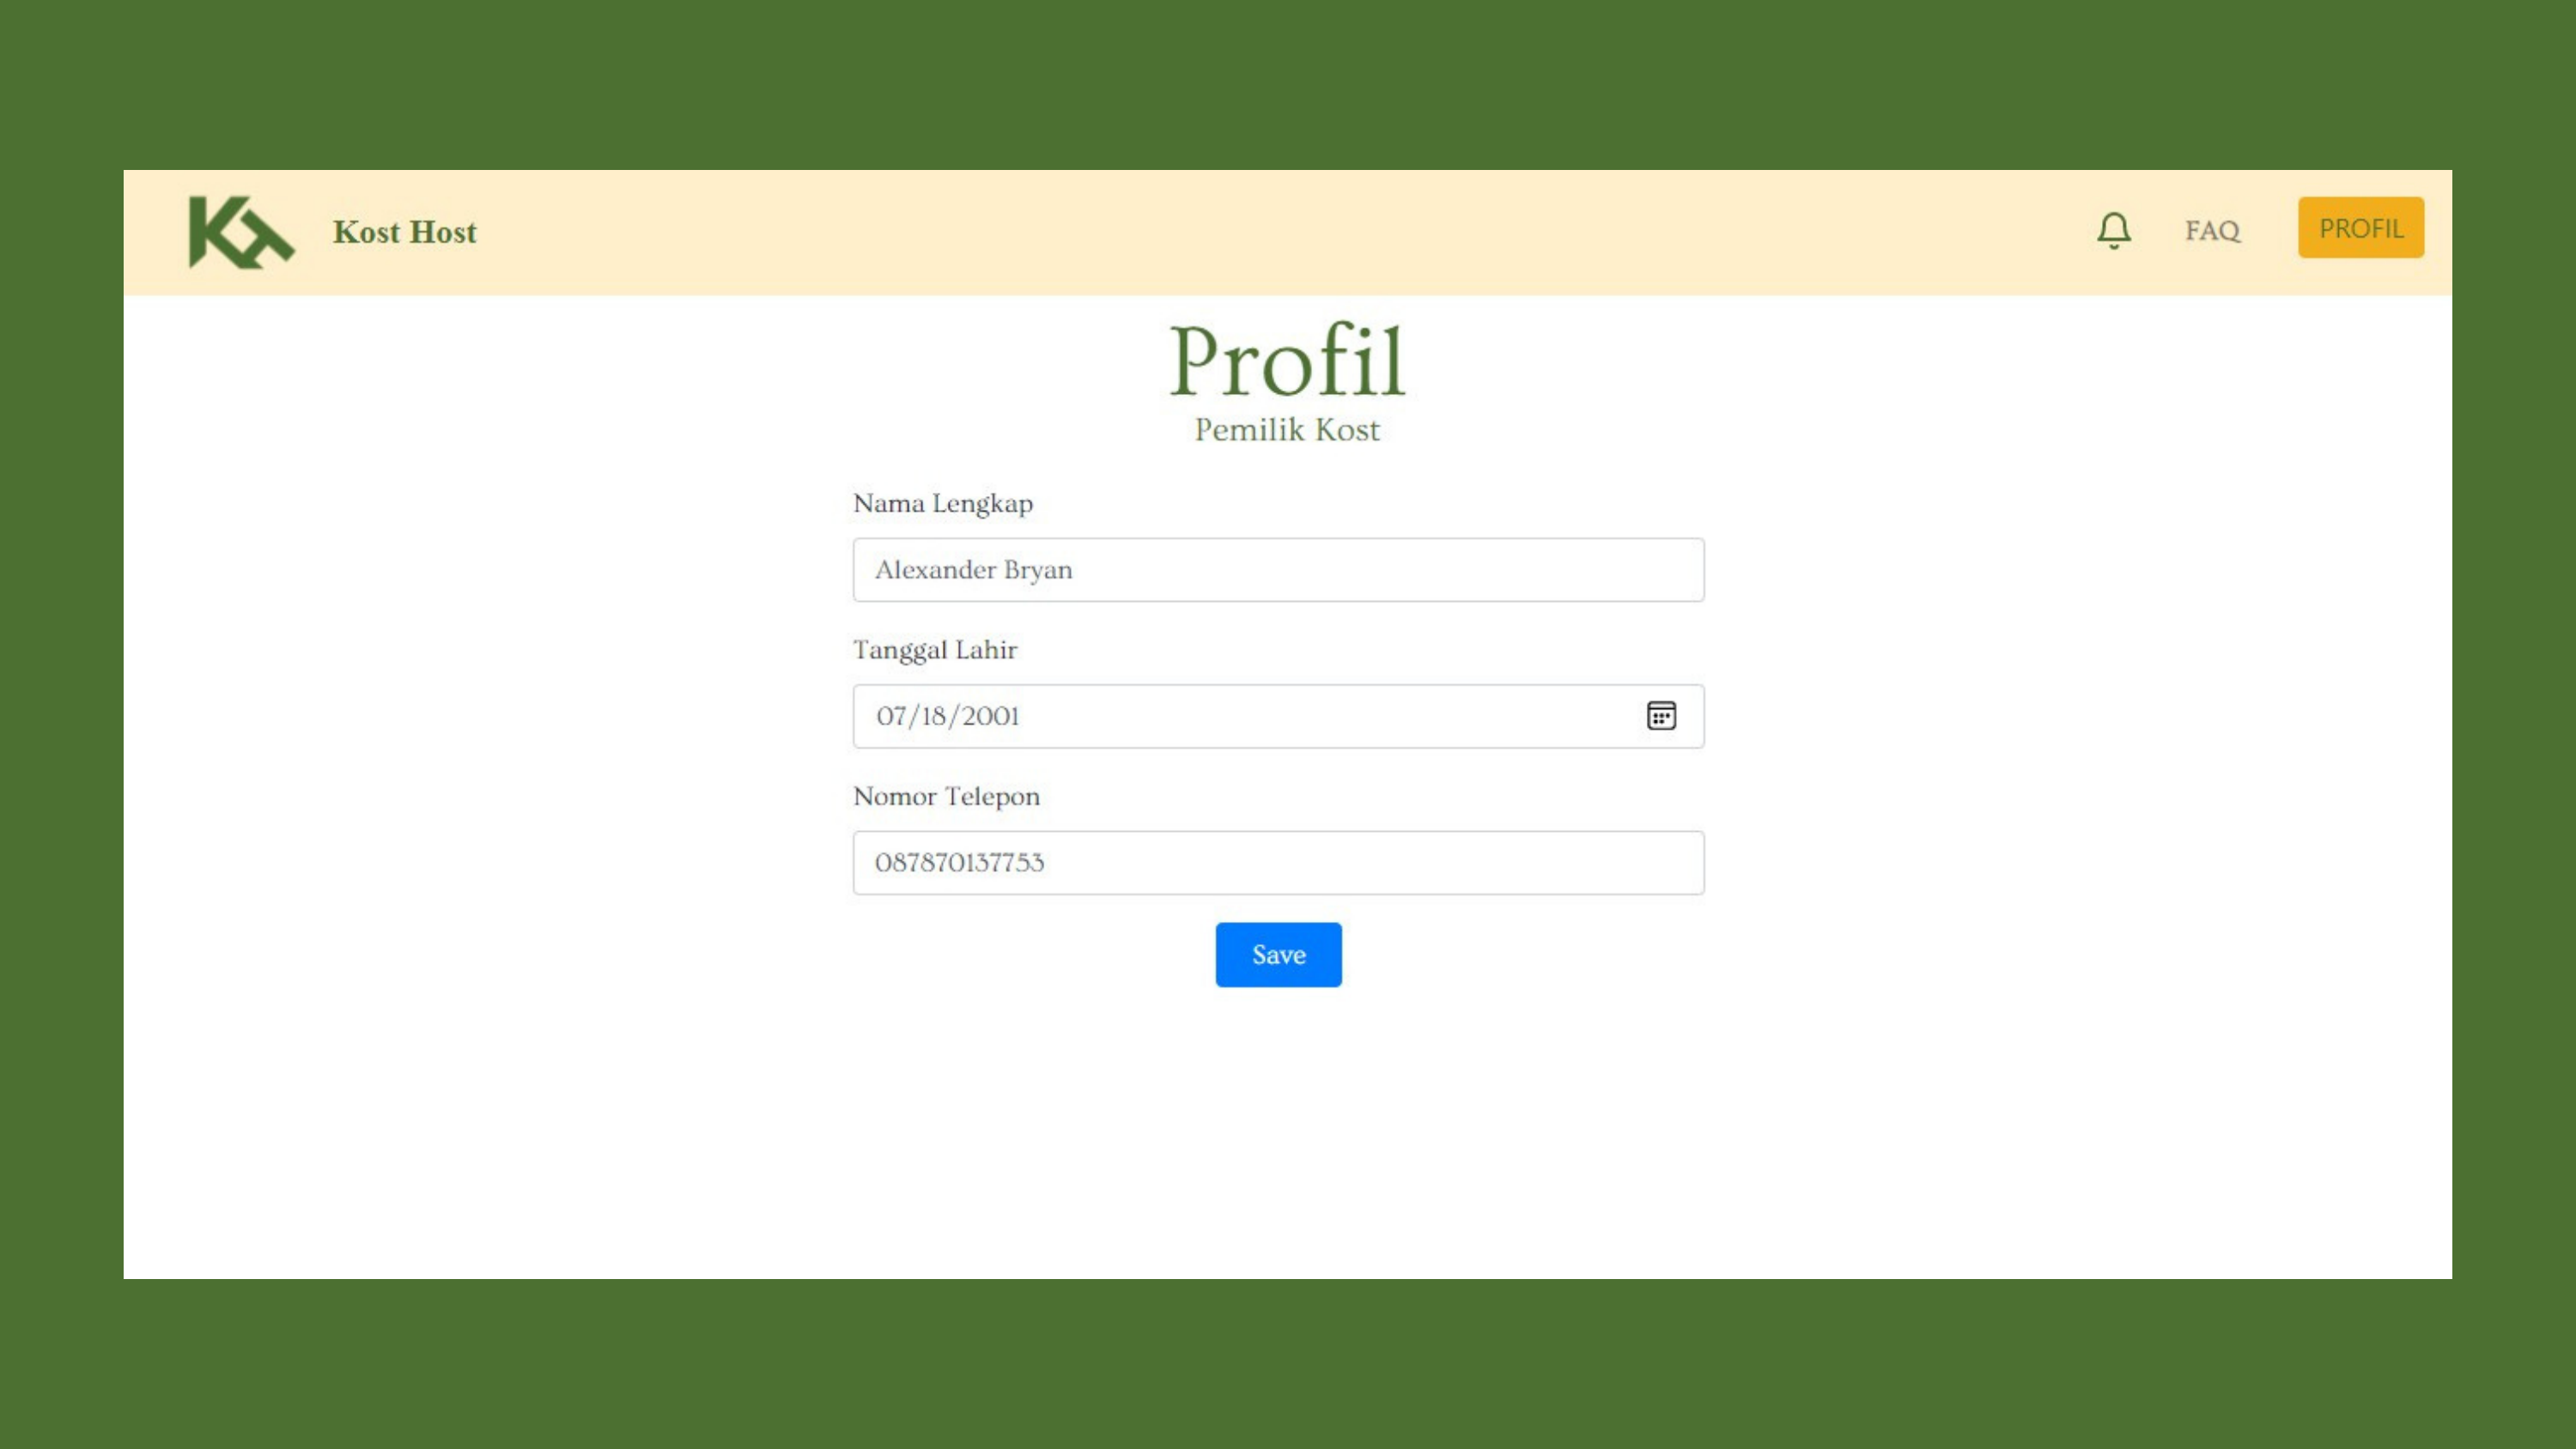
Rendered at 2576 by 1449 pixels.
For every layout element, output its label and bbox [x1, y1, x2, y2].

picture [124, 170, 2452, 1279]
